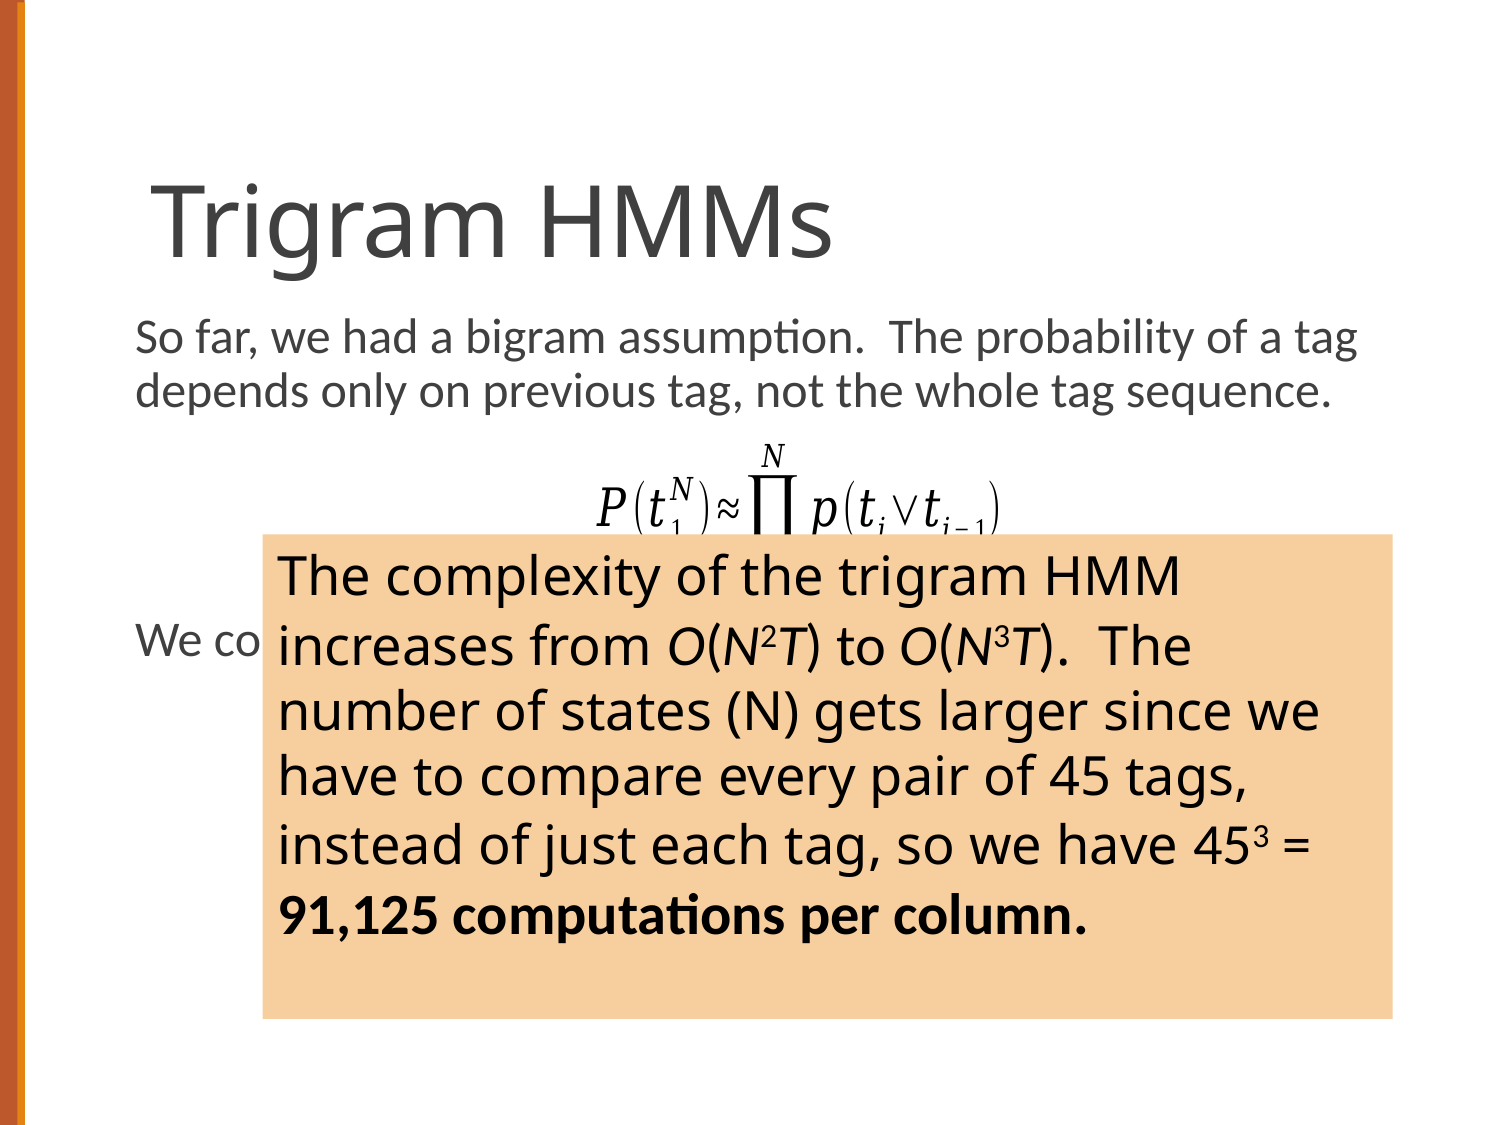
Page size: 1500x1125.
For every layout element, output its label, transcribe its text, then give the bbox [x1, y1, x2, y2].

title Trigram HMMs [135, 47, 1373, 285]
text_box The complexity of the trigram HMM increases from O(N2T) to O(N3T). The number of states (N) gets larger since we have to compare every pair of 45 tags, instead of just each tag, so we have 453 = 91,125 computations per column. [262, 534, 1393, 1019]
list So far, we had a bigram assumption. The probability of a tag depends only on previous tag, not the whole tag sequence. We could extend it to a trigram model [135, 302, 1373, 963]
